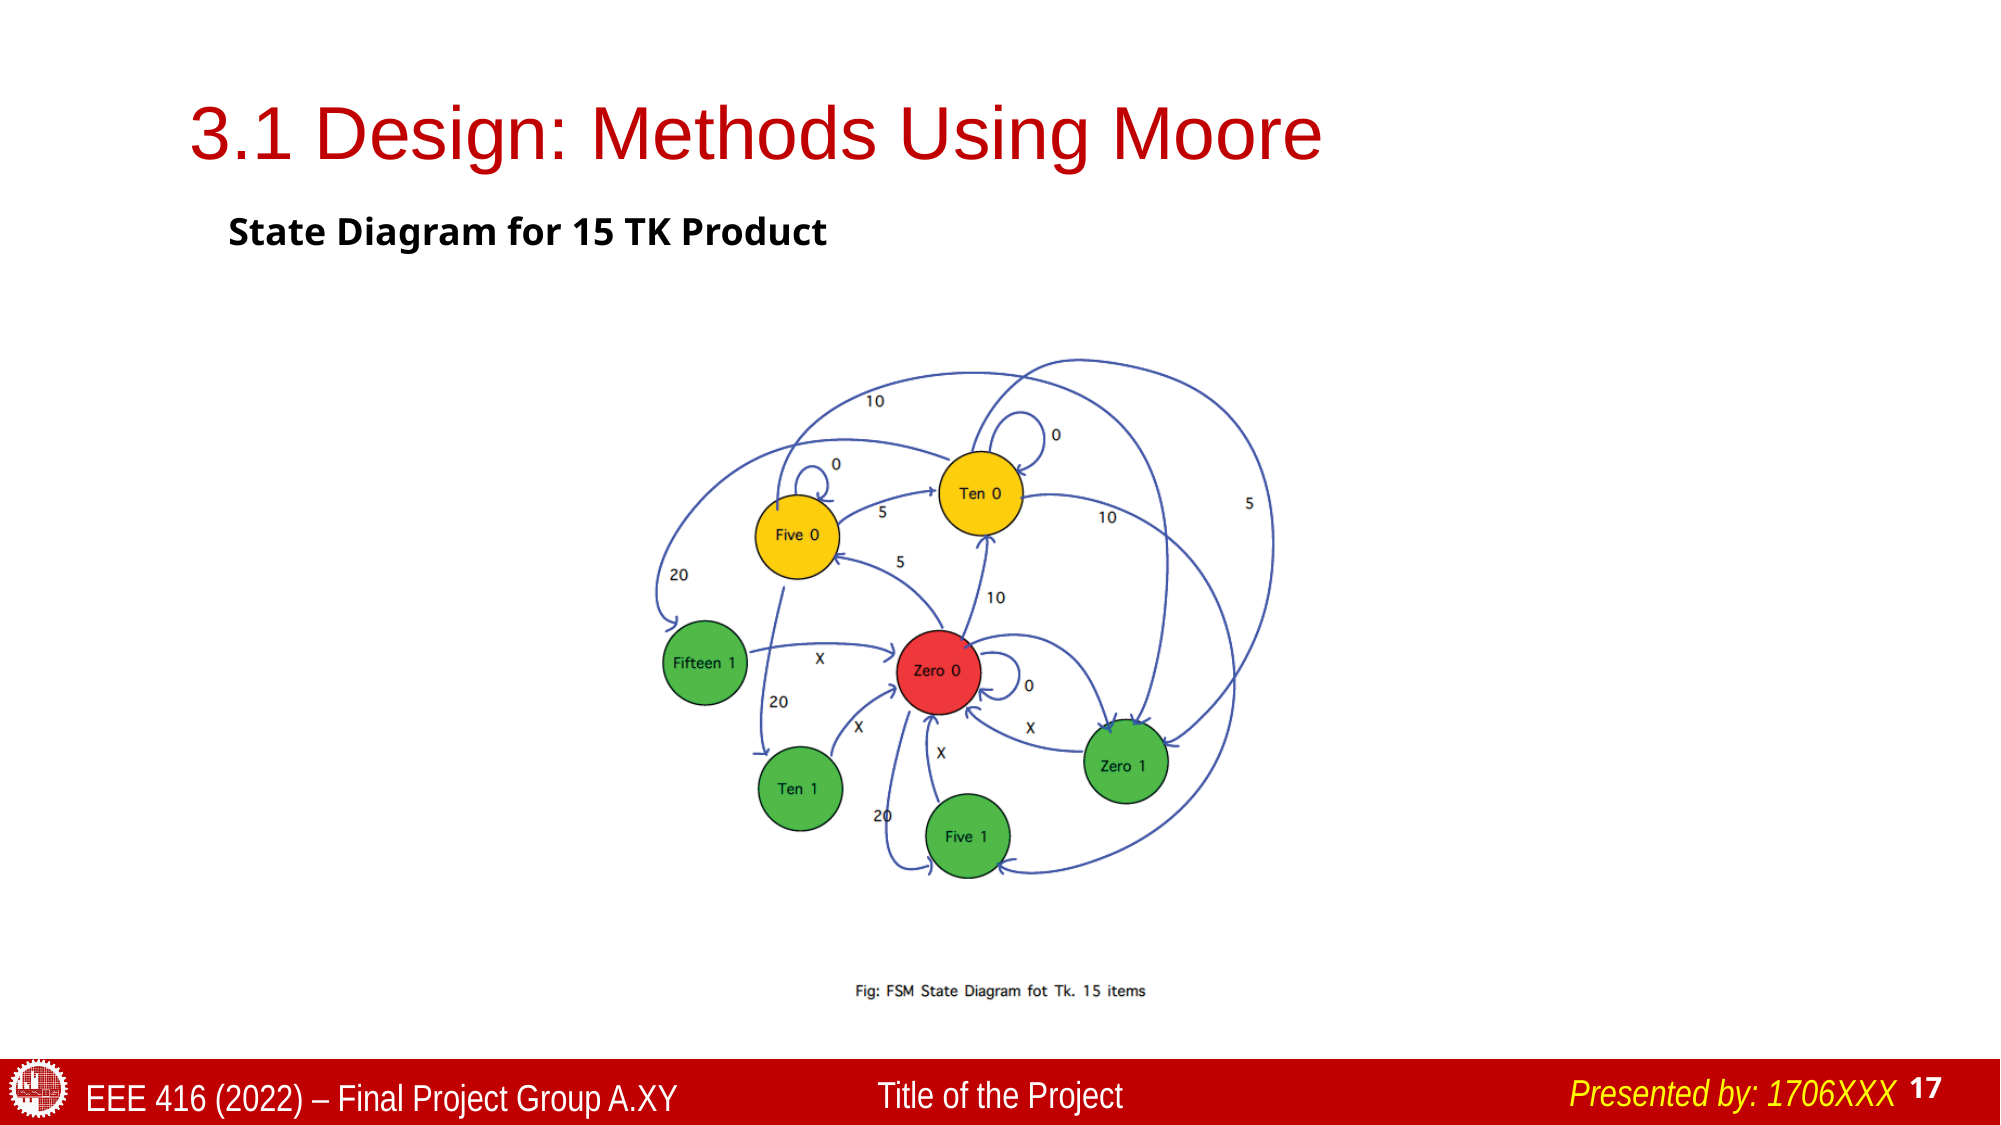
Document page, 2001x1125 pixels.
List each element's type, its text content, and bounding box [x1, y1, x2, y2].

slide_number EEE 416 (2022) – Final Project Group A.XY [70, 1066, 862, 1125]
text_box Presented by: 1706XXX [1554, 1061, 1912, 1122]
picture [8, 1059, 71, 1118]
picture [647, 337, 1307, 1020]
title 3.1 Design: Methods Using Moore [174, 75, 1825, 195]
footer Title of the Project [862, 1063, 1872, 1125]
slide_number 17 [1912, 1066, 1958, 1118]
text_box State Diagram for 15 TK Product [213, 200, 863, 260]
